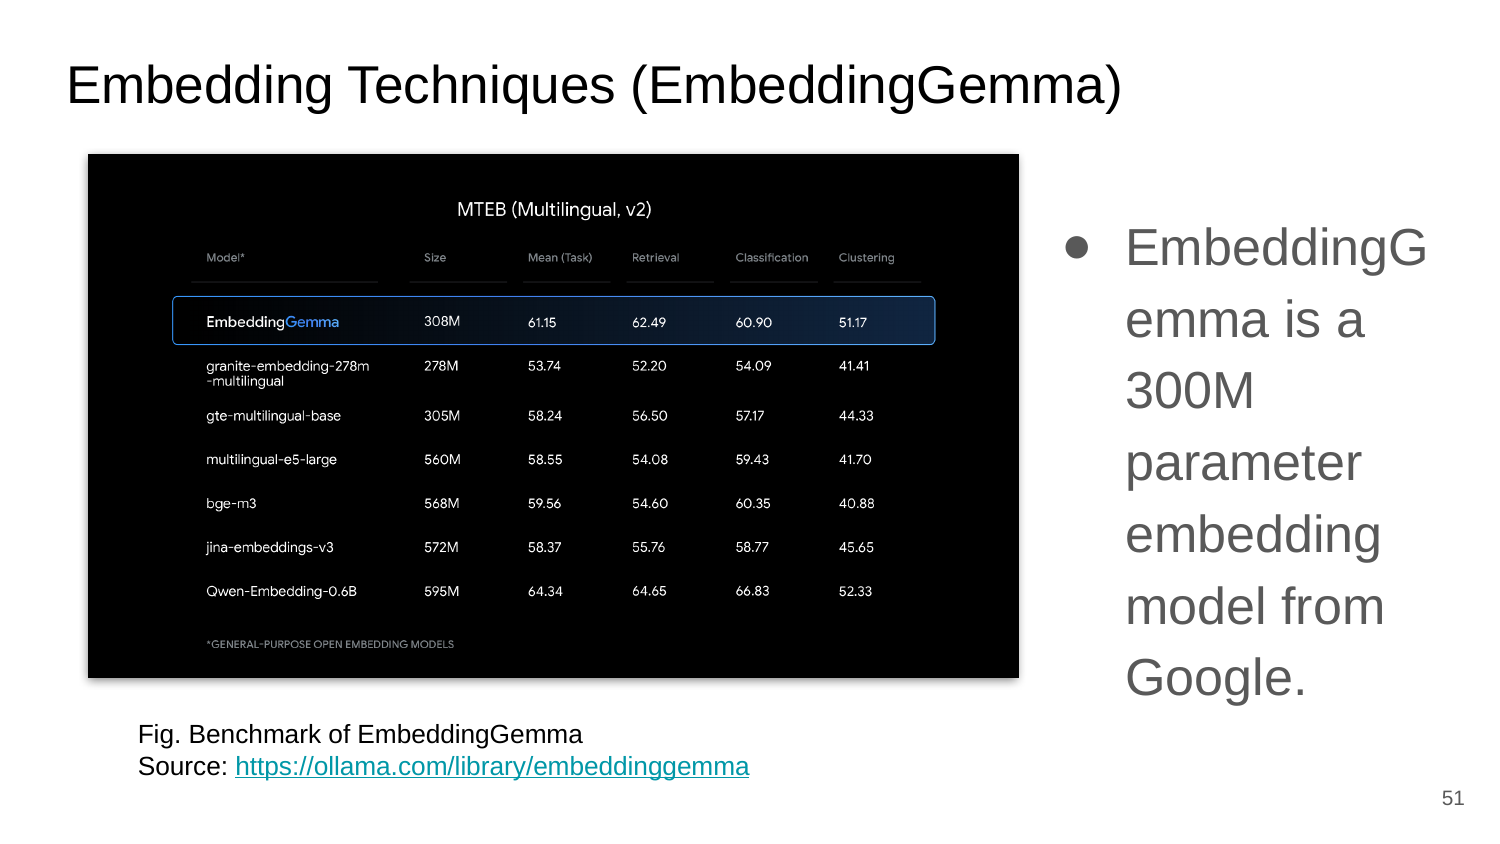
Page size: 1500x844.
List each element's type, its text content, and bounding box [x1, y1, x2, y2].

title Embedding Techniques (EmbeddingGemma) [51, 35, 1449, 130]
title Fig. Benchmark of EmbeddingGemma Source: https://ollama.com/library/embeddinggemma [122, 702, 1245, 797]
slide_number ‹#› [1389, 764, 1480, 830]
list EmbeddingGemma is a 300M parameter embedding model from Google. [1035, 189, 1459, 750]
picture [88, 154, 1019, 678]
